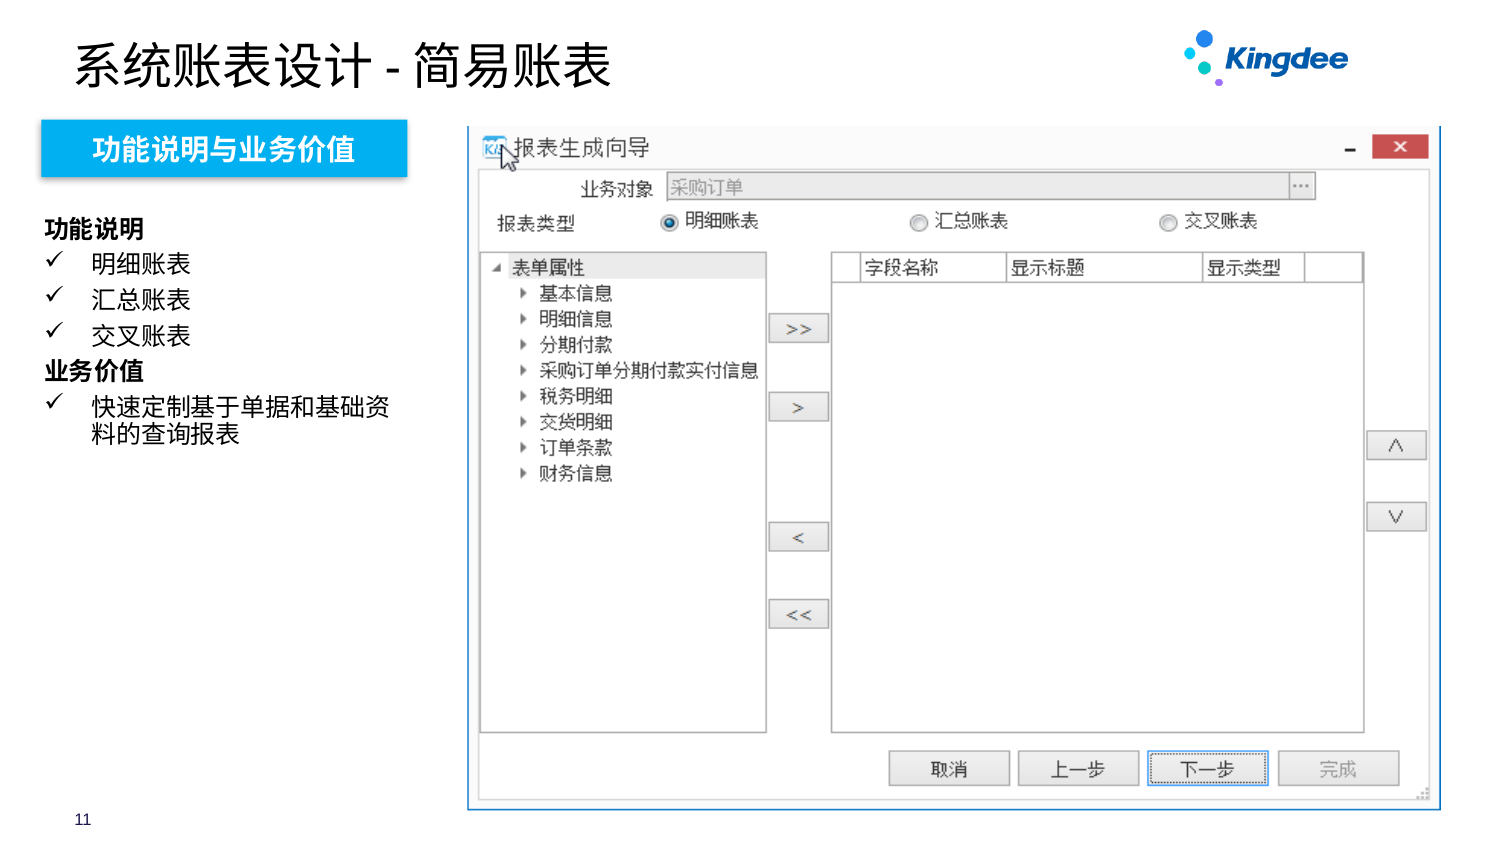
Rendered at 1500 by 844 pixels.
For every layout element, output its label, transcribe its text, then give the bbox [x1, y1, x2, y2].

title 系统账表设计-简易账表 [72, 33, 1452, 121]
text_box 功能说明与业务价值 [41, 119, 408, 178]
text_box 功能说明 明细账表 汇总账表 交叉账表 业务价值 快速定制基于单据和基础资料的查询报表 [29, 209, 408, 597]
picture [466, 126, 1442, 812]
